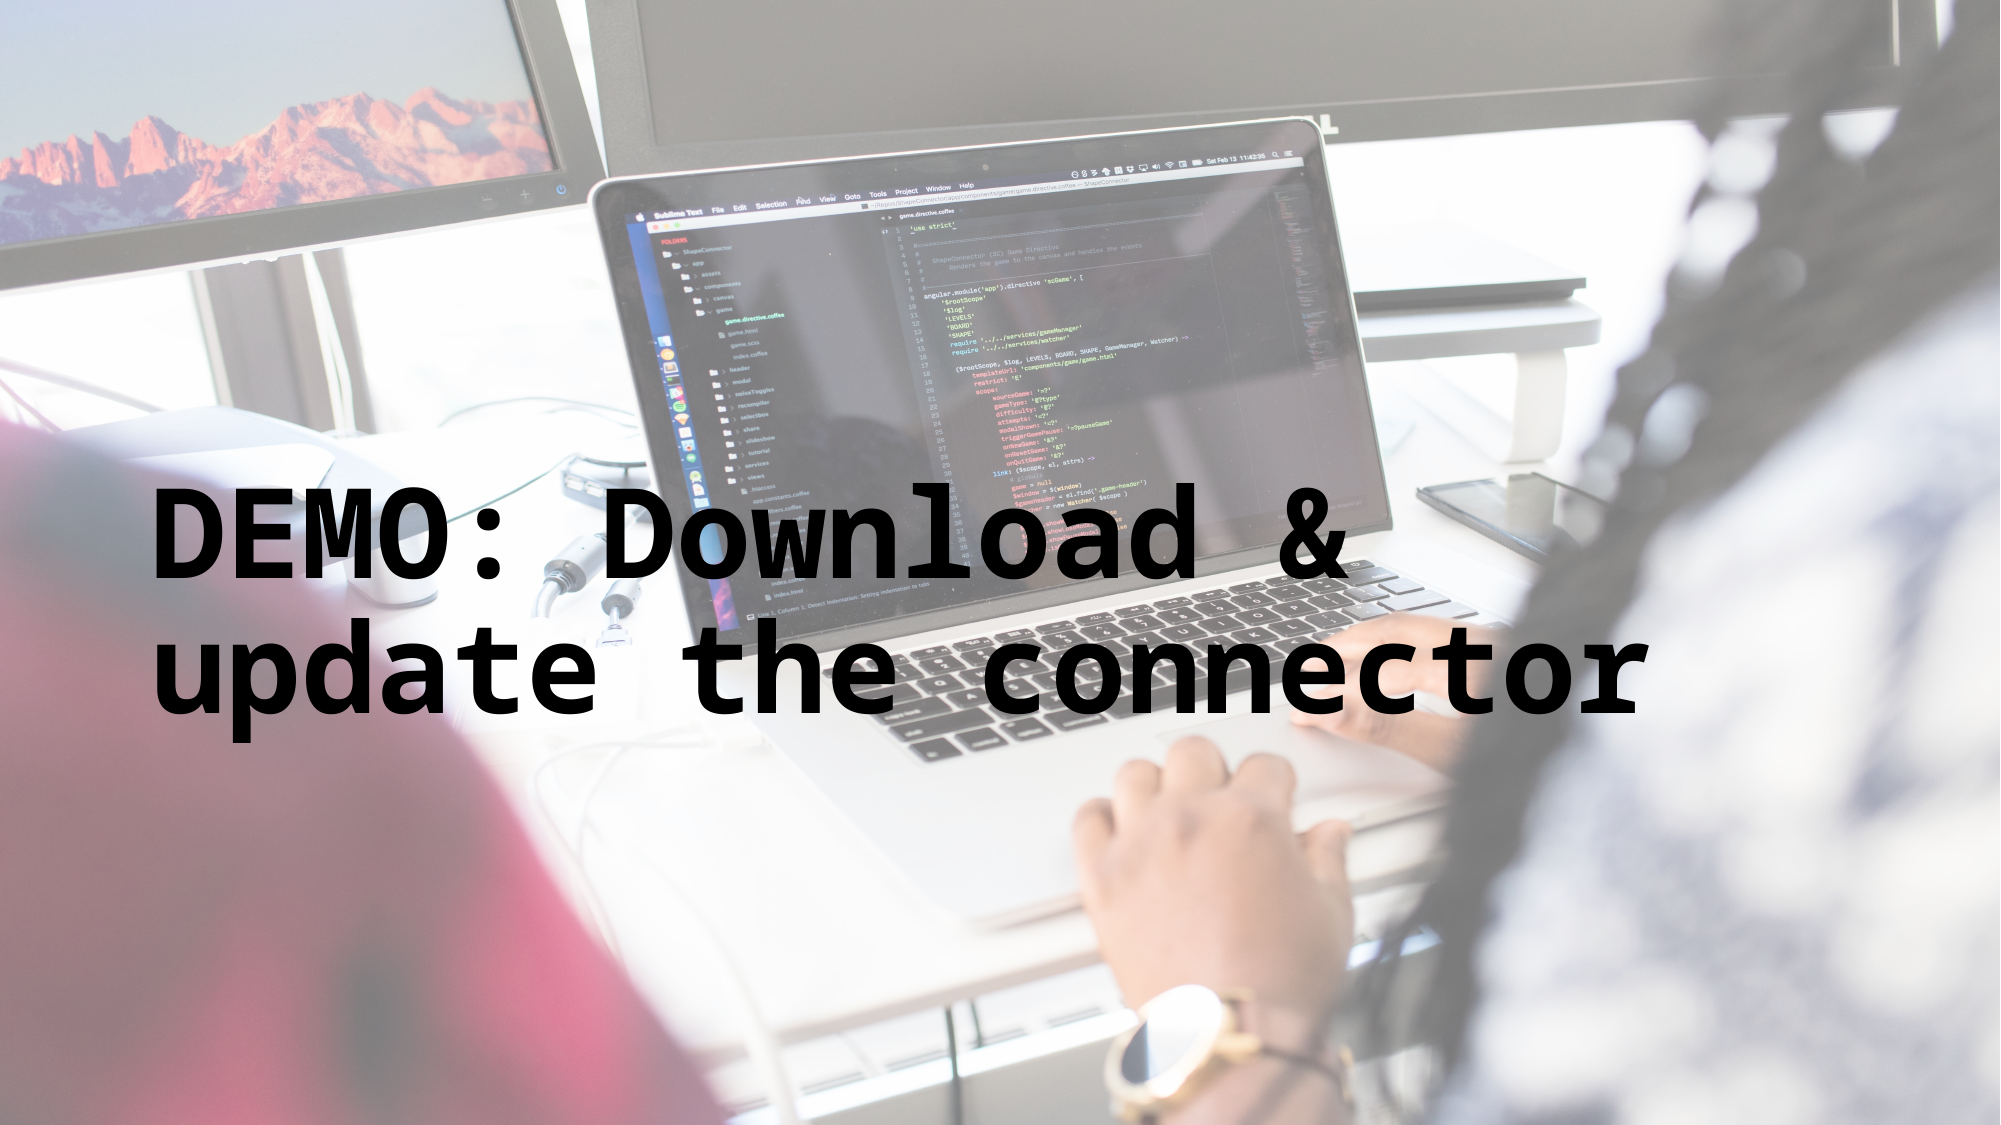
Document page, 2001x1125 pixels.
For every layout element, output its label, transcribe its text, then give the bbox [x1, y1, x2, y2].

title DEMO: Download & update the connector [136, 280, 1862, 749]
